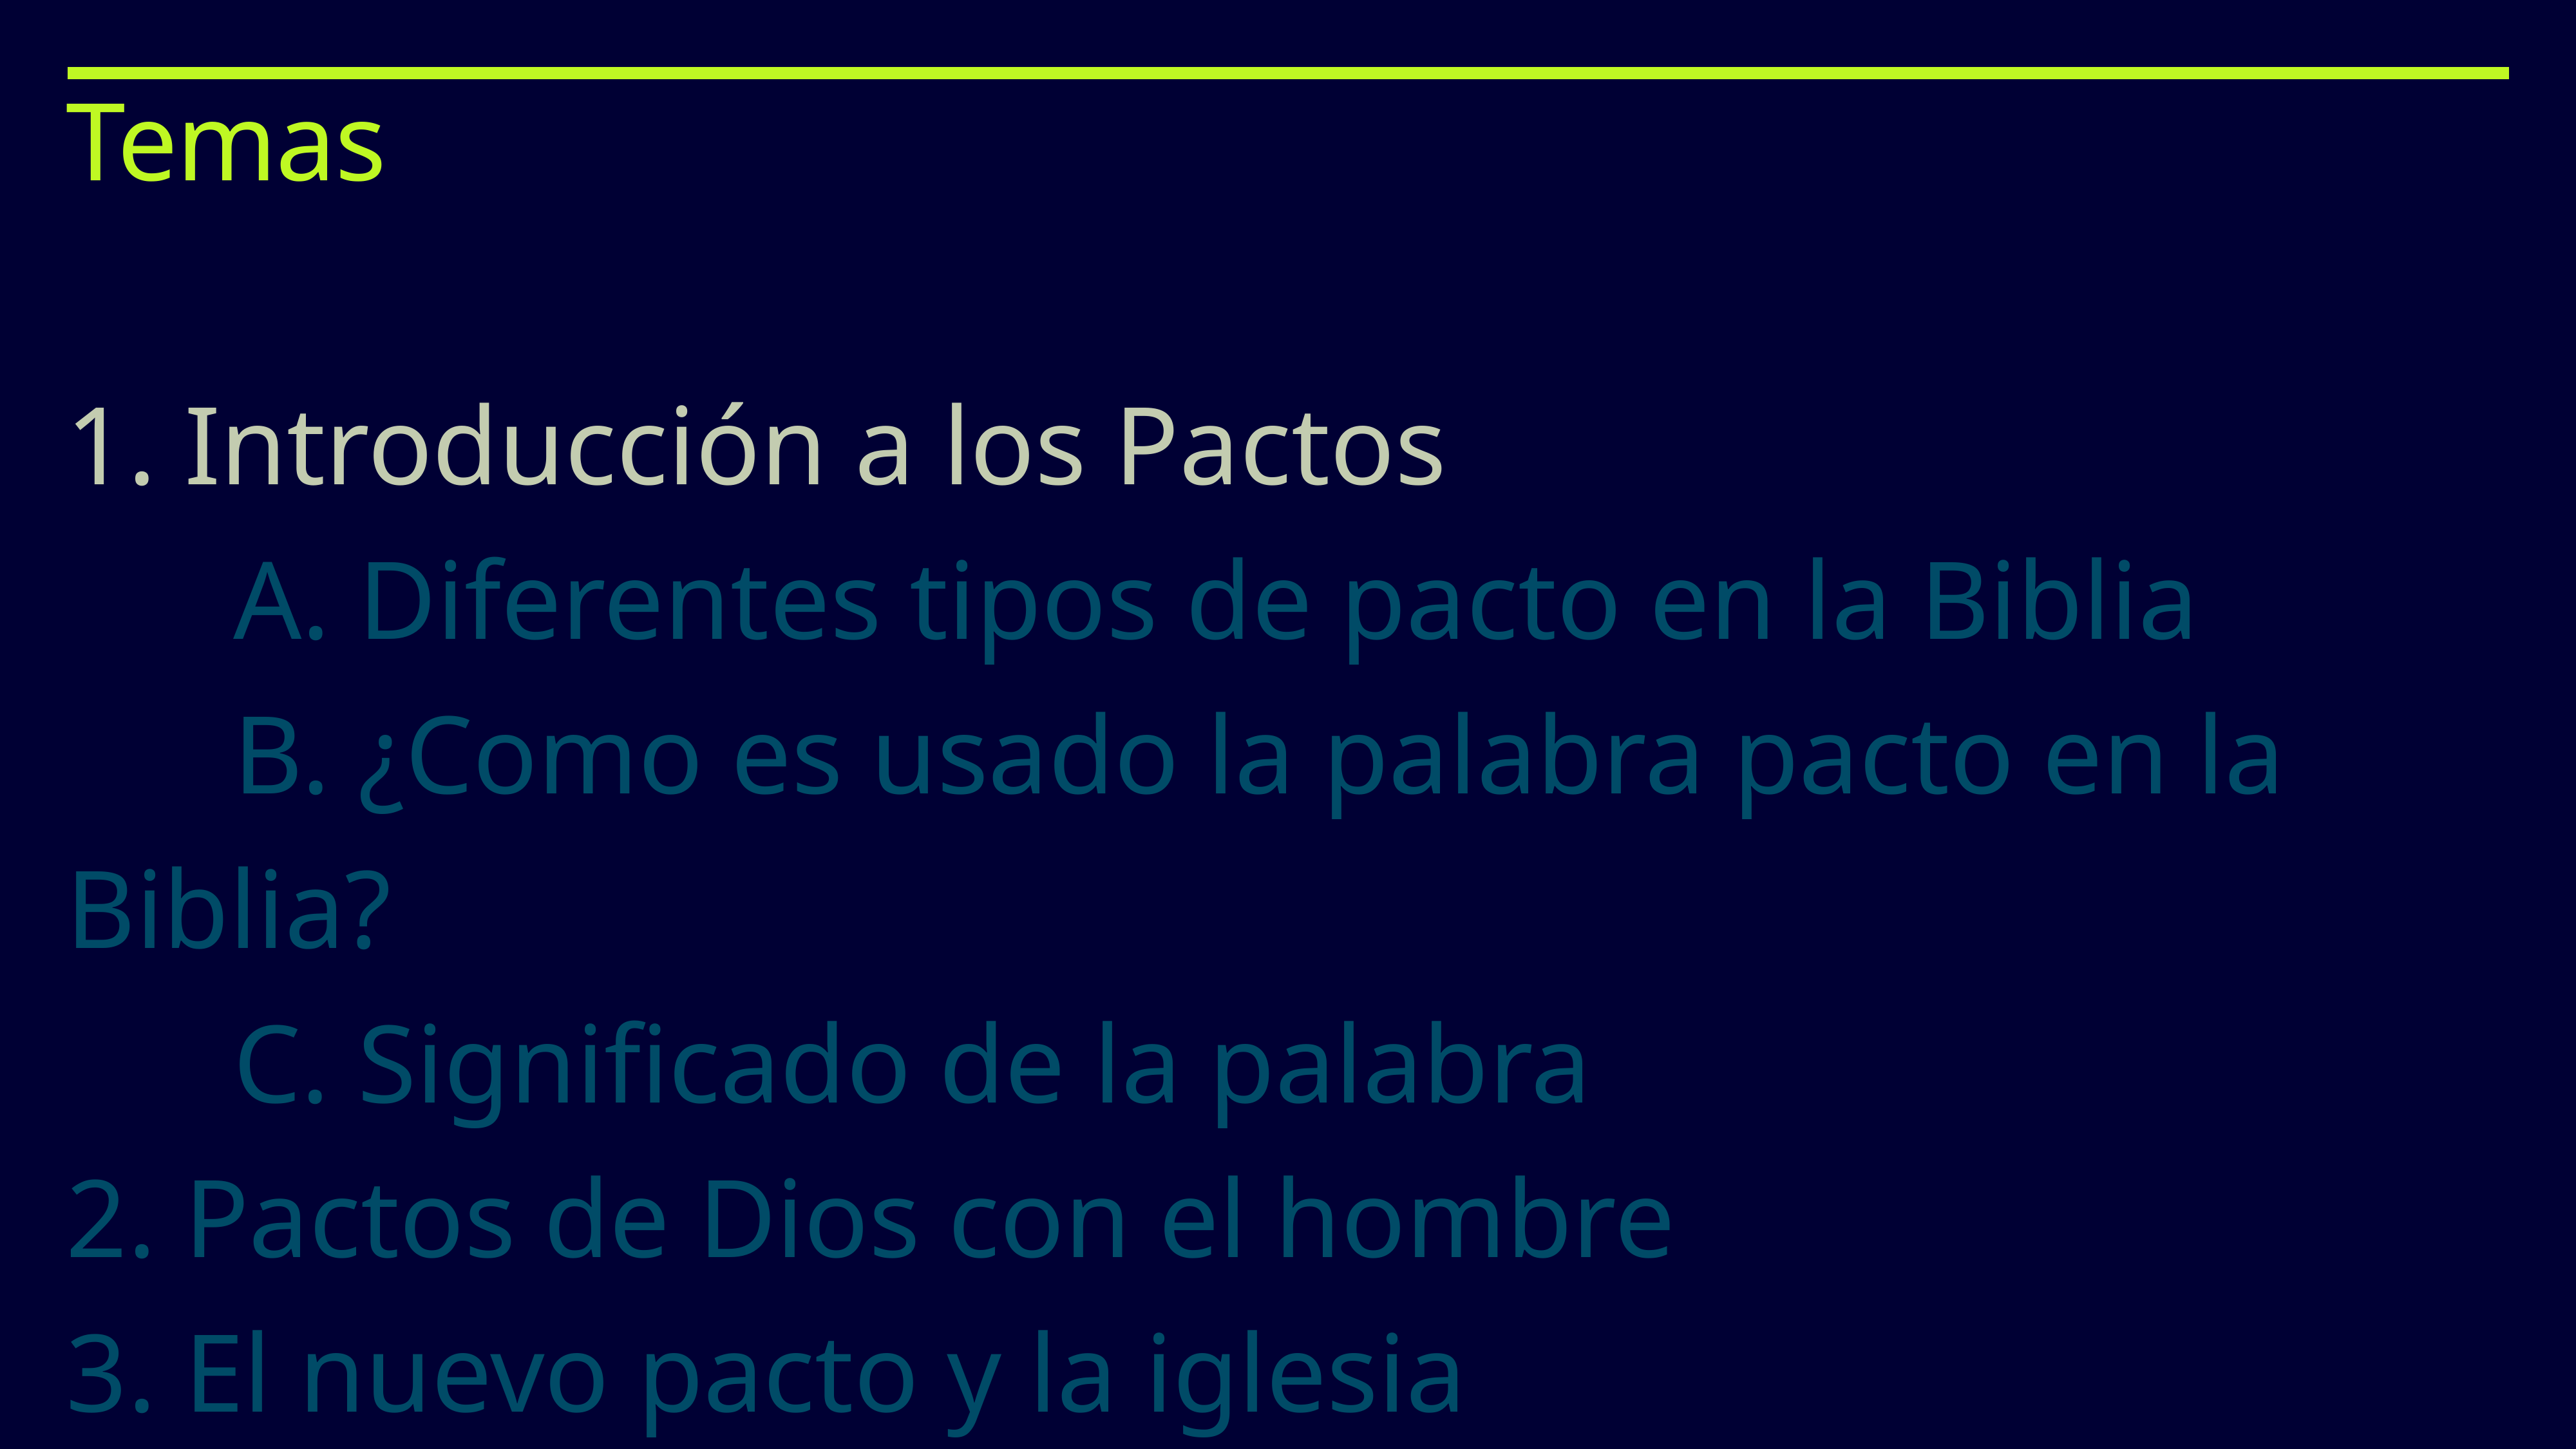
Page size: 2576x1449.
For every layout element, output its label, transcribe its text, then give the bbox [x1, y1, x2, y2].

list 1. Introducción a los Pactos A. Diferentes tipos de pacto en la Biblia B. ¿Como es usado la palabra pacto en la Biblia? C. Significado de la palabra 2. Pactos de Dios con el hombre 3. El nuevo pacto y la iglesia [60, 345, 2517, 1390]
title Temas [60, 92, 2517, 300]
